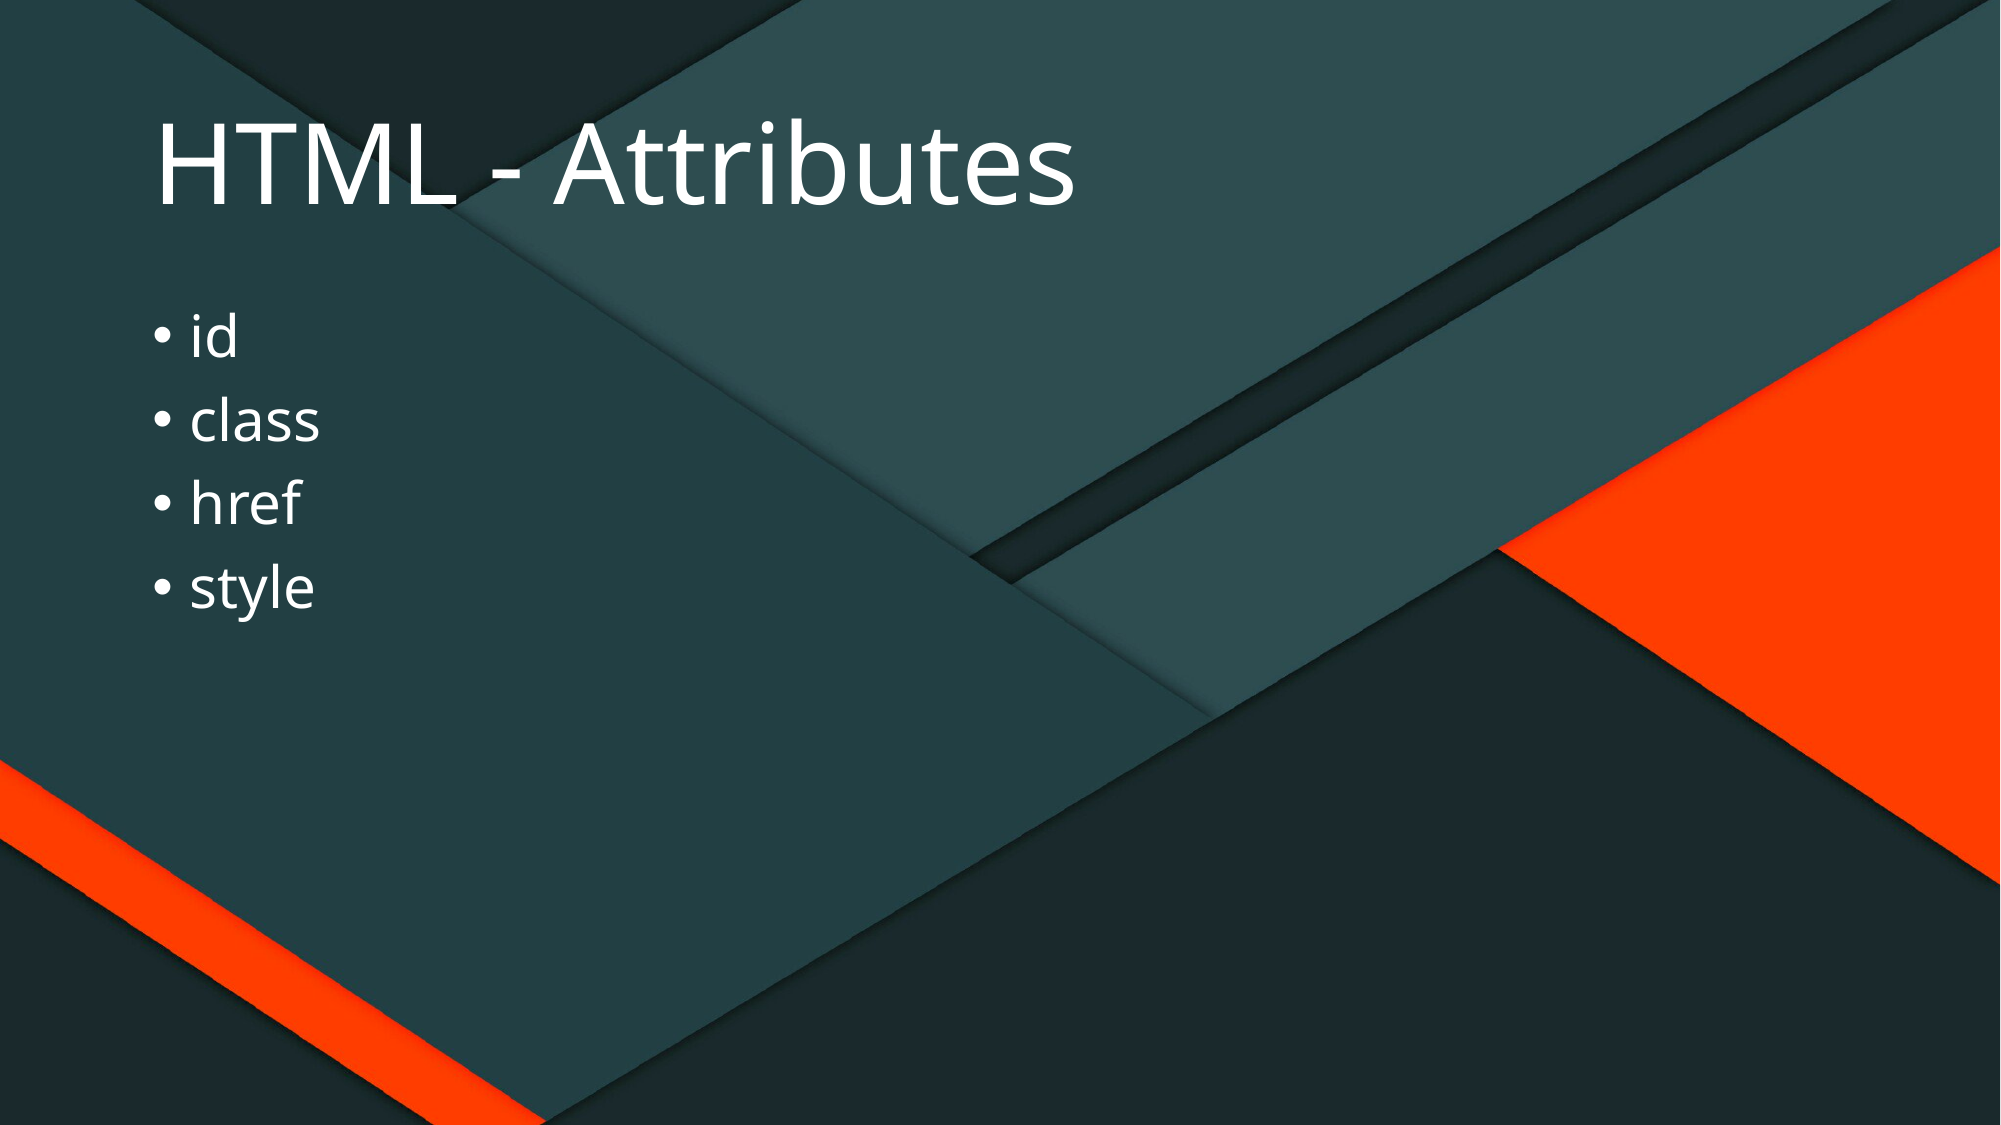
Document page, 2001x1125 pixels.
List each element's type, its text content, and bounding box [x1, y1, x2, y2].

list id class href style [137, 299, 1863, 1014]
title HTML - Attributes [137, 59, 1863, 278]
picture [0, 0, 2001, 1125]
